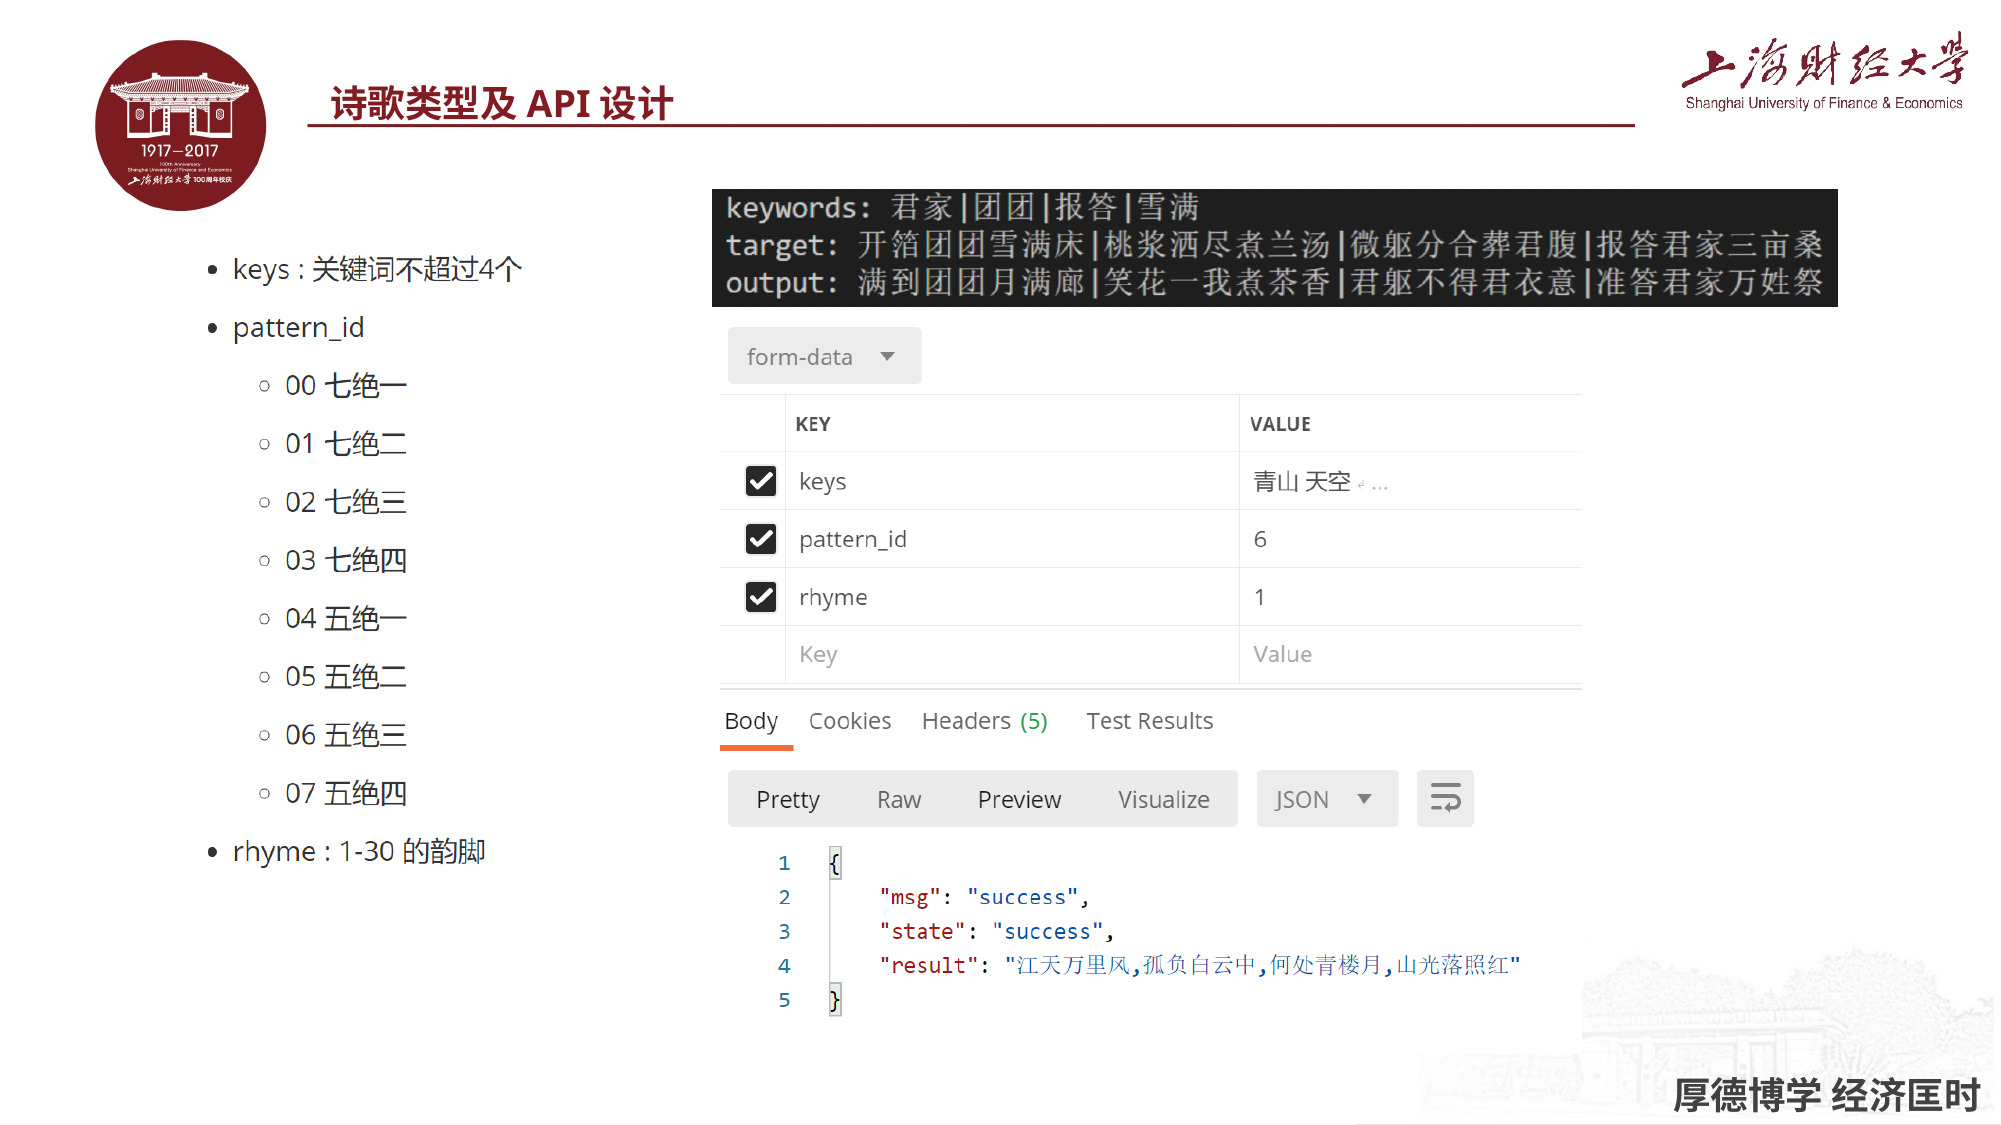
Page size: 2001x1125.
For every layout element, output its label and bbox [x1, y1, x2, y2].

picture [712, 189, 1838, 307]
picture [720, 320, 1582, 1054]
text_box [0, 0, 2000, 1125]
picture [195, 247, 564, 877]
